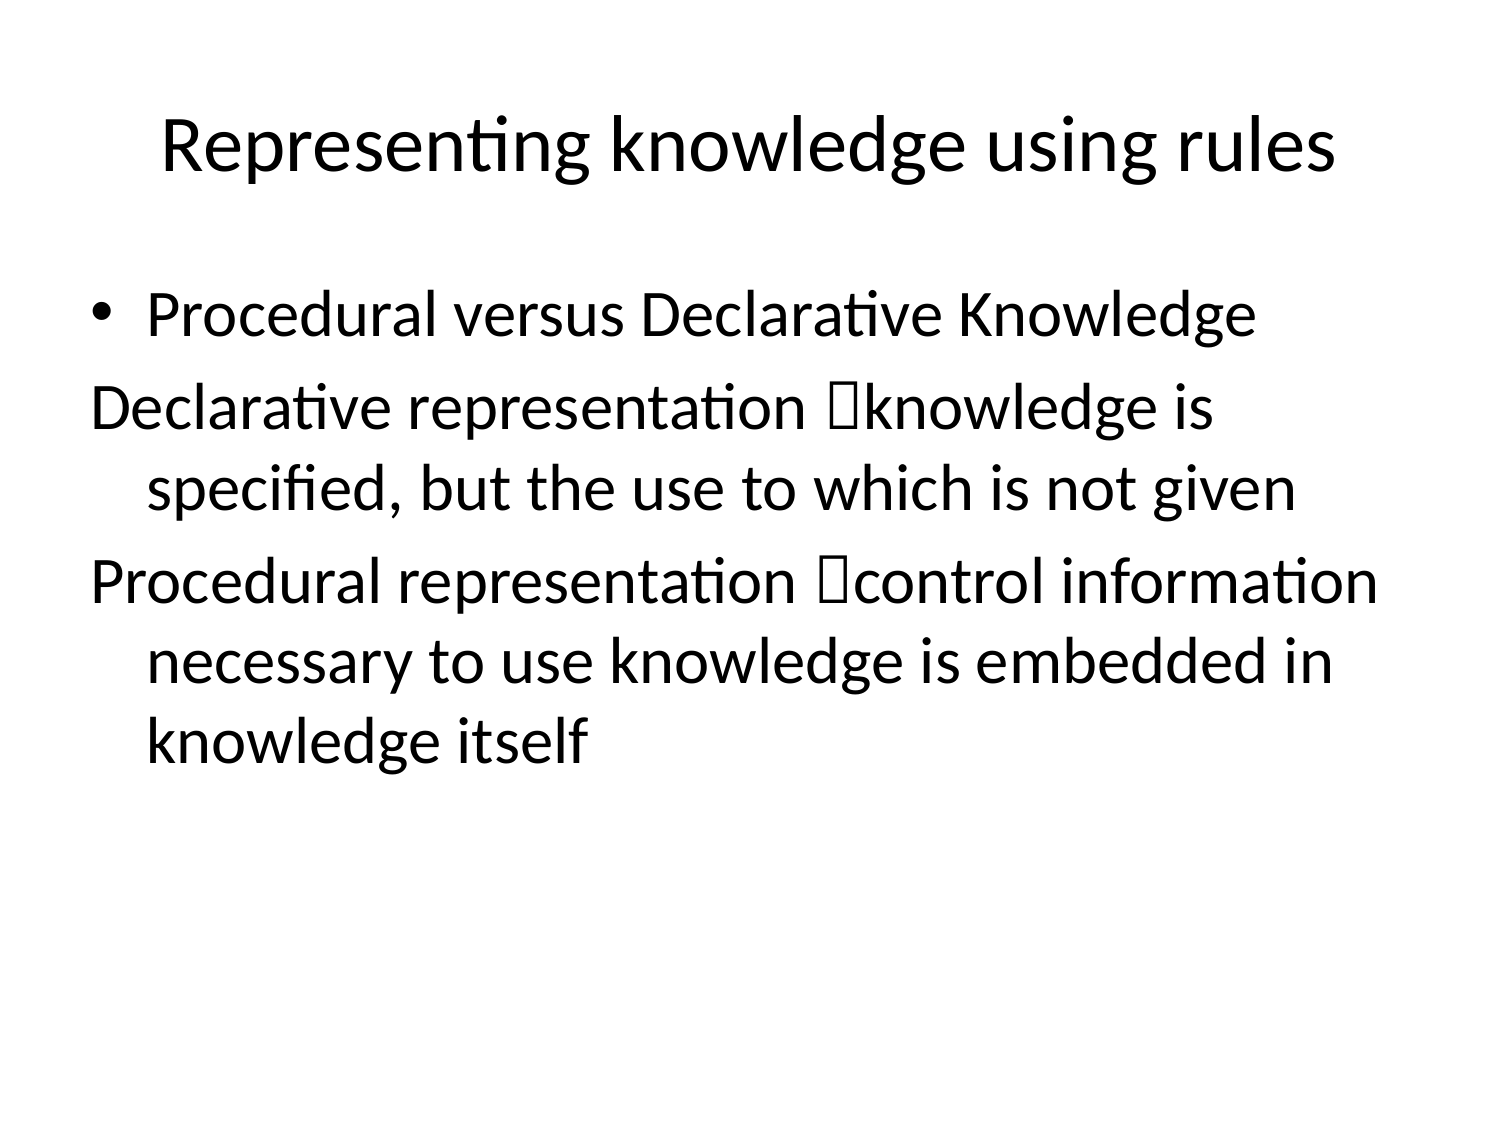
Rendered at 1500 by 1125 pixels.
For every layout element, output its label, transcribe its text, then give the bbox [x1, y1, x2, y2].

list Procedural versus Declarative Knowledge Declarative representation knowledge is specified, but the use to which is not given Procedural representation control information necessary to use knowledge is embedded in knowledge itself [75, 262, 1425, 1005]
title Representing knowledge using rules [75, 45, 1425, 233]
